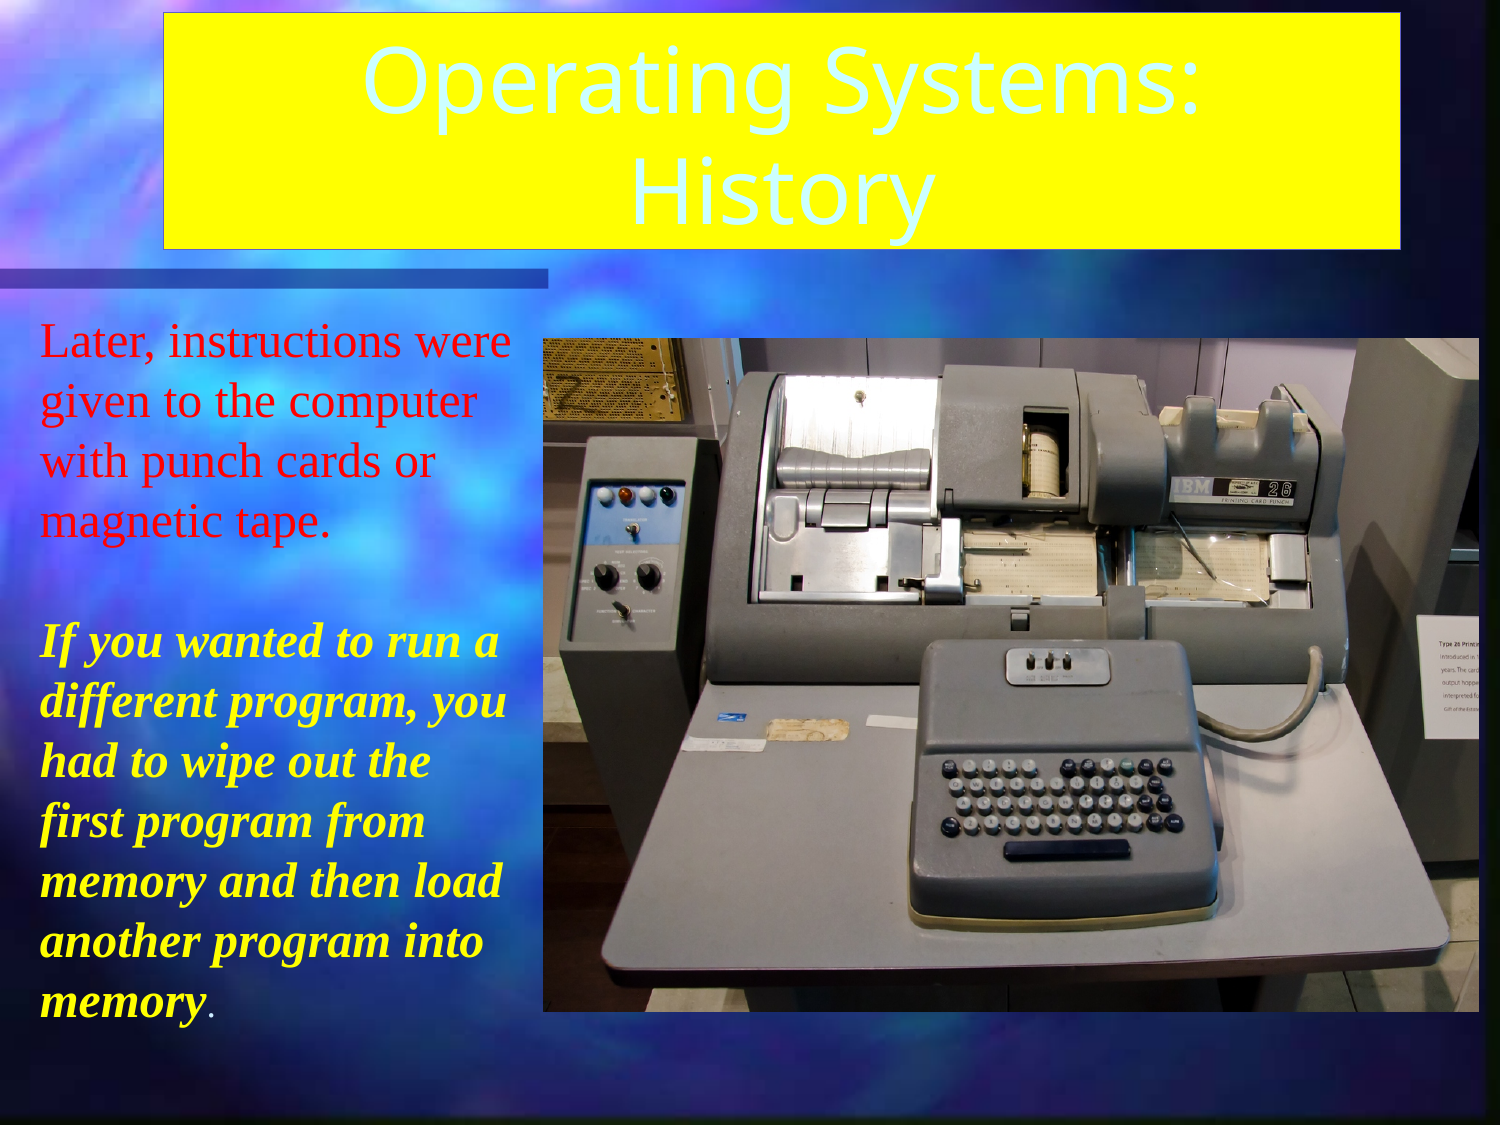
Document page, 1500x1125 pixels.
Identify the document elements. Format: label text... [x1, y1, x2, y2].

text_box Later, instructions were given to the computer with punch cards or magnetic tape. If you wanted to run a different program, you had to wipe out the first program from memory and then load another program into memory. [24, 299, 540, 1080]
picture [0, 0, 1500, 1125]
text_box Operating Systems: History [163, 12, 1401, 250]
